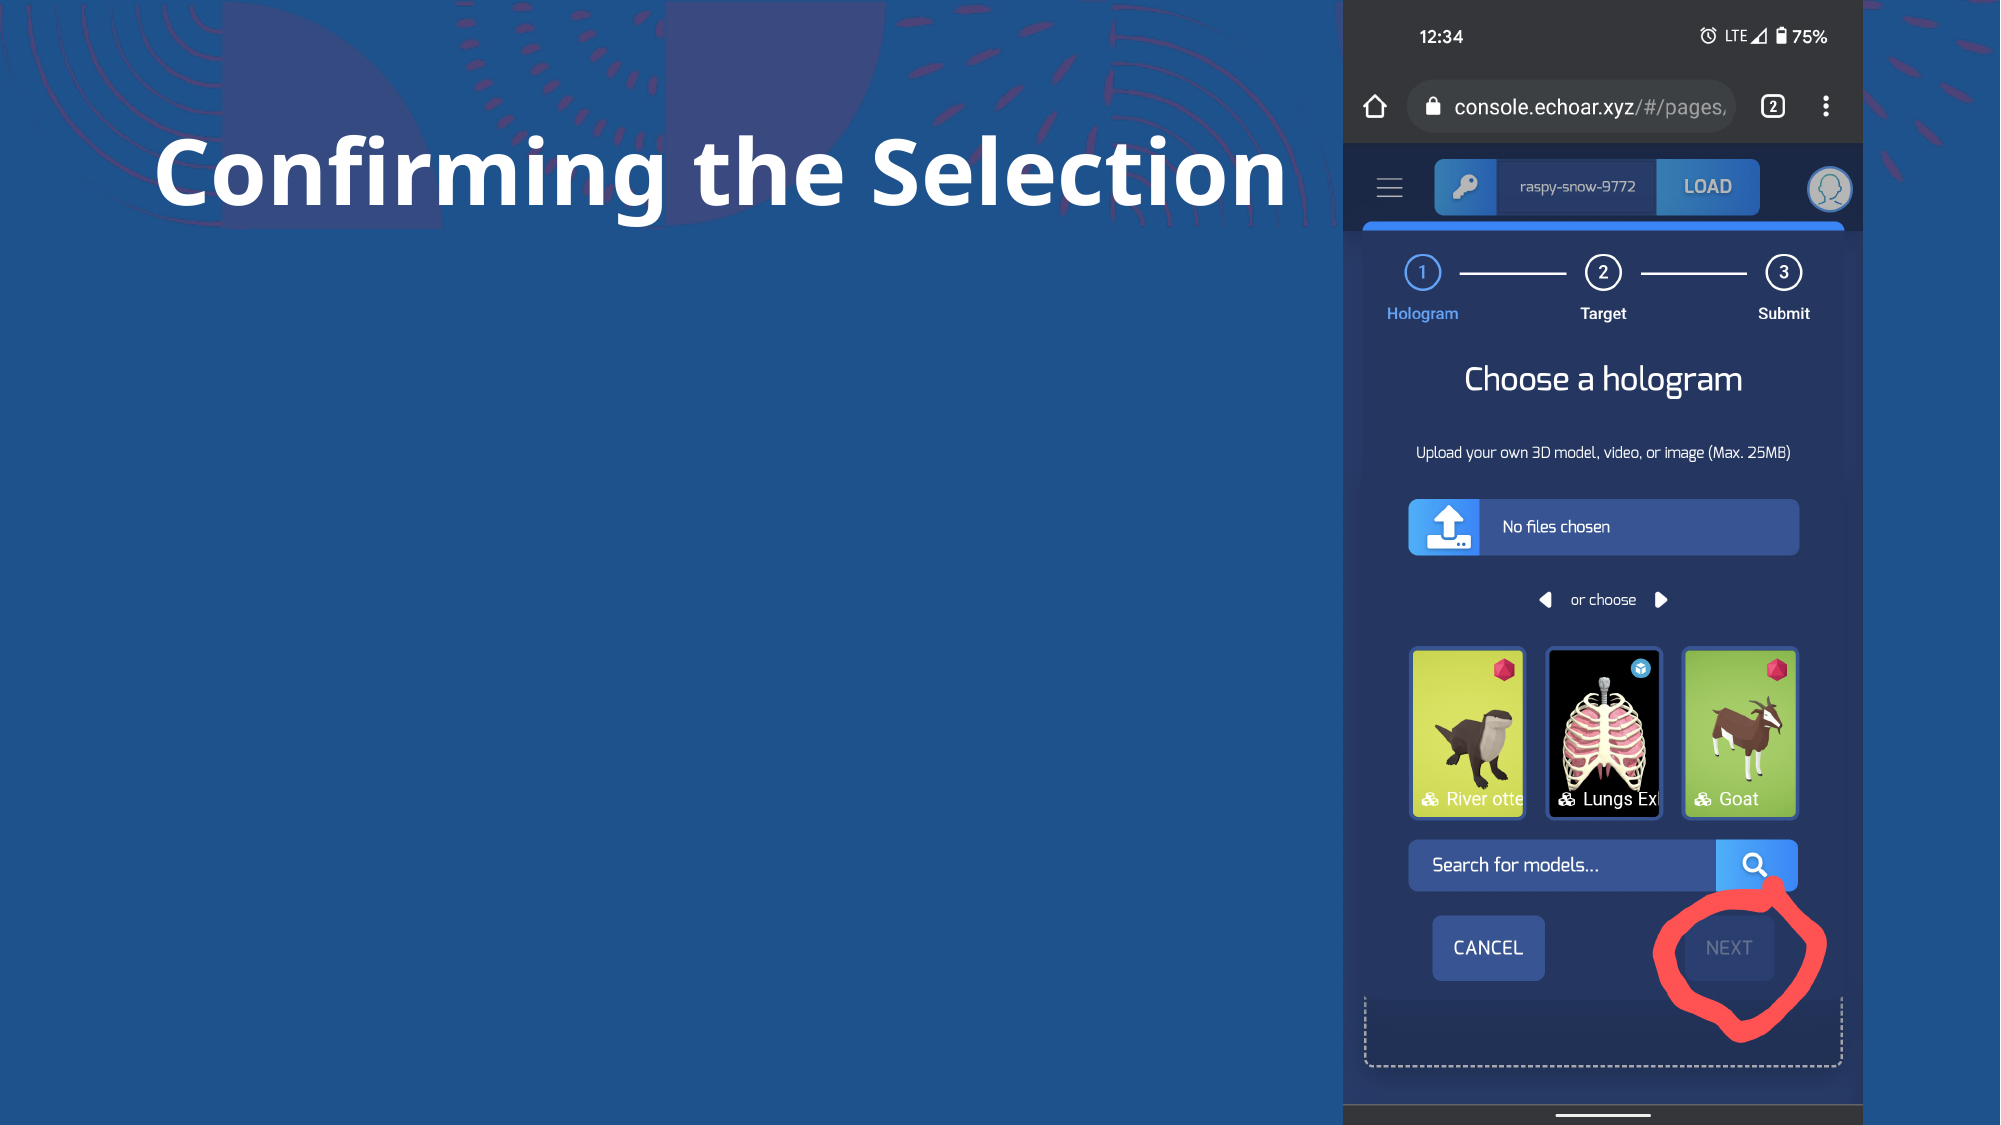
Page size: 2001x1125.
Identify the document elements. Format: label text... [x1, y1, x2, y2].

picture [1343, 0, 1863, 1125]
title Confirming the Selection [137, 60, 1343, 278]
